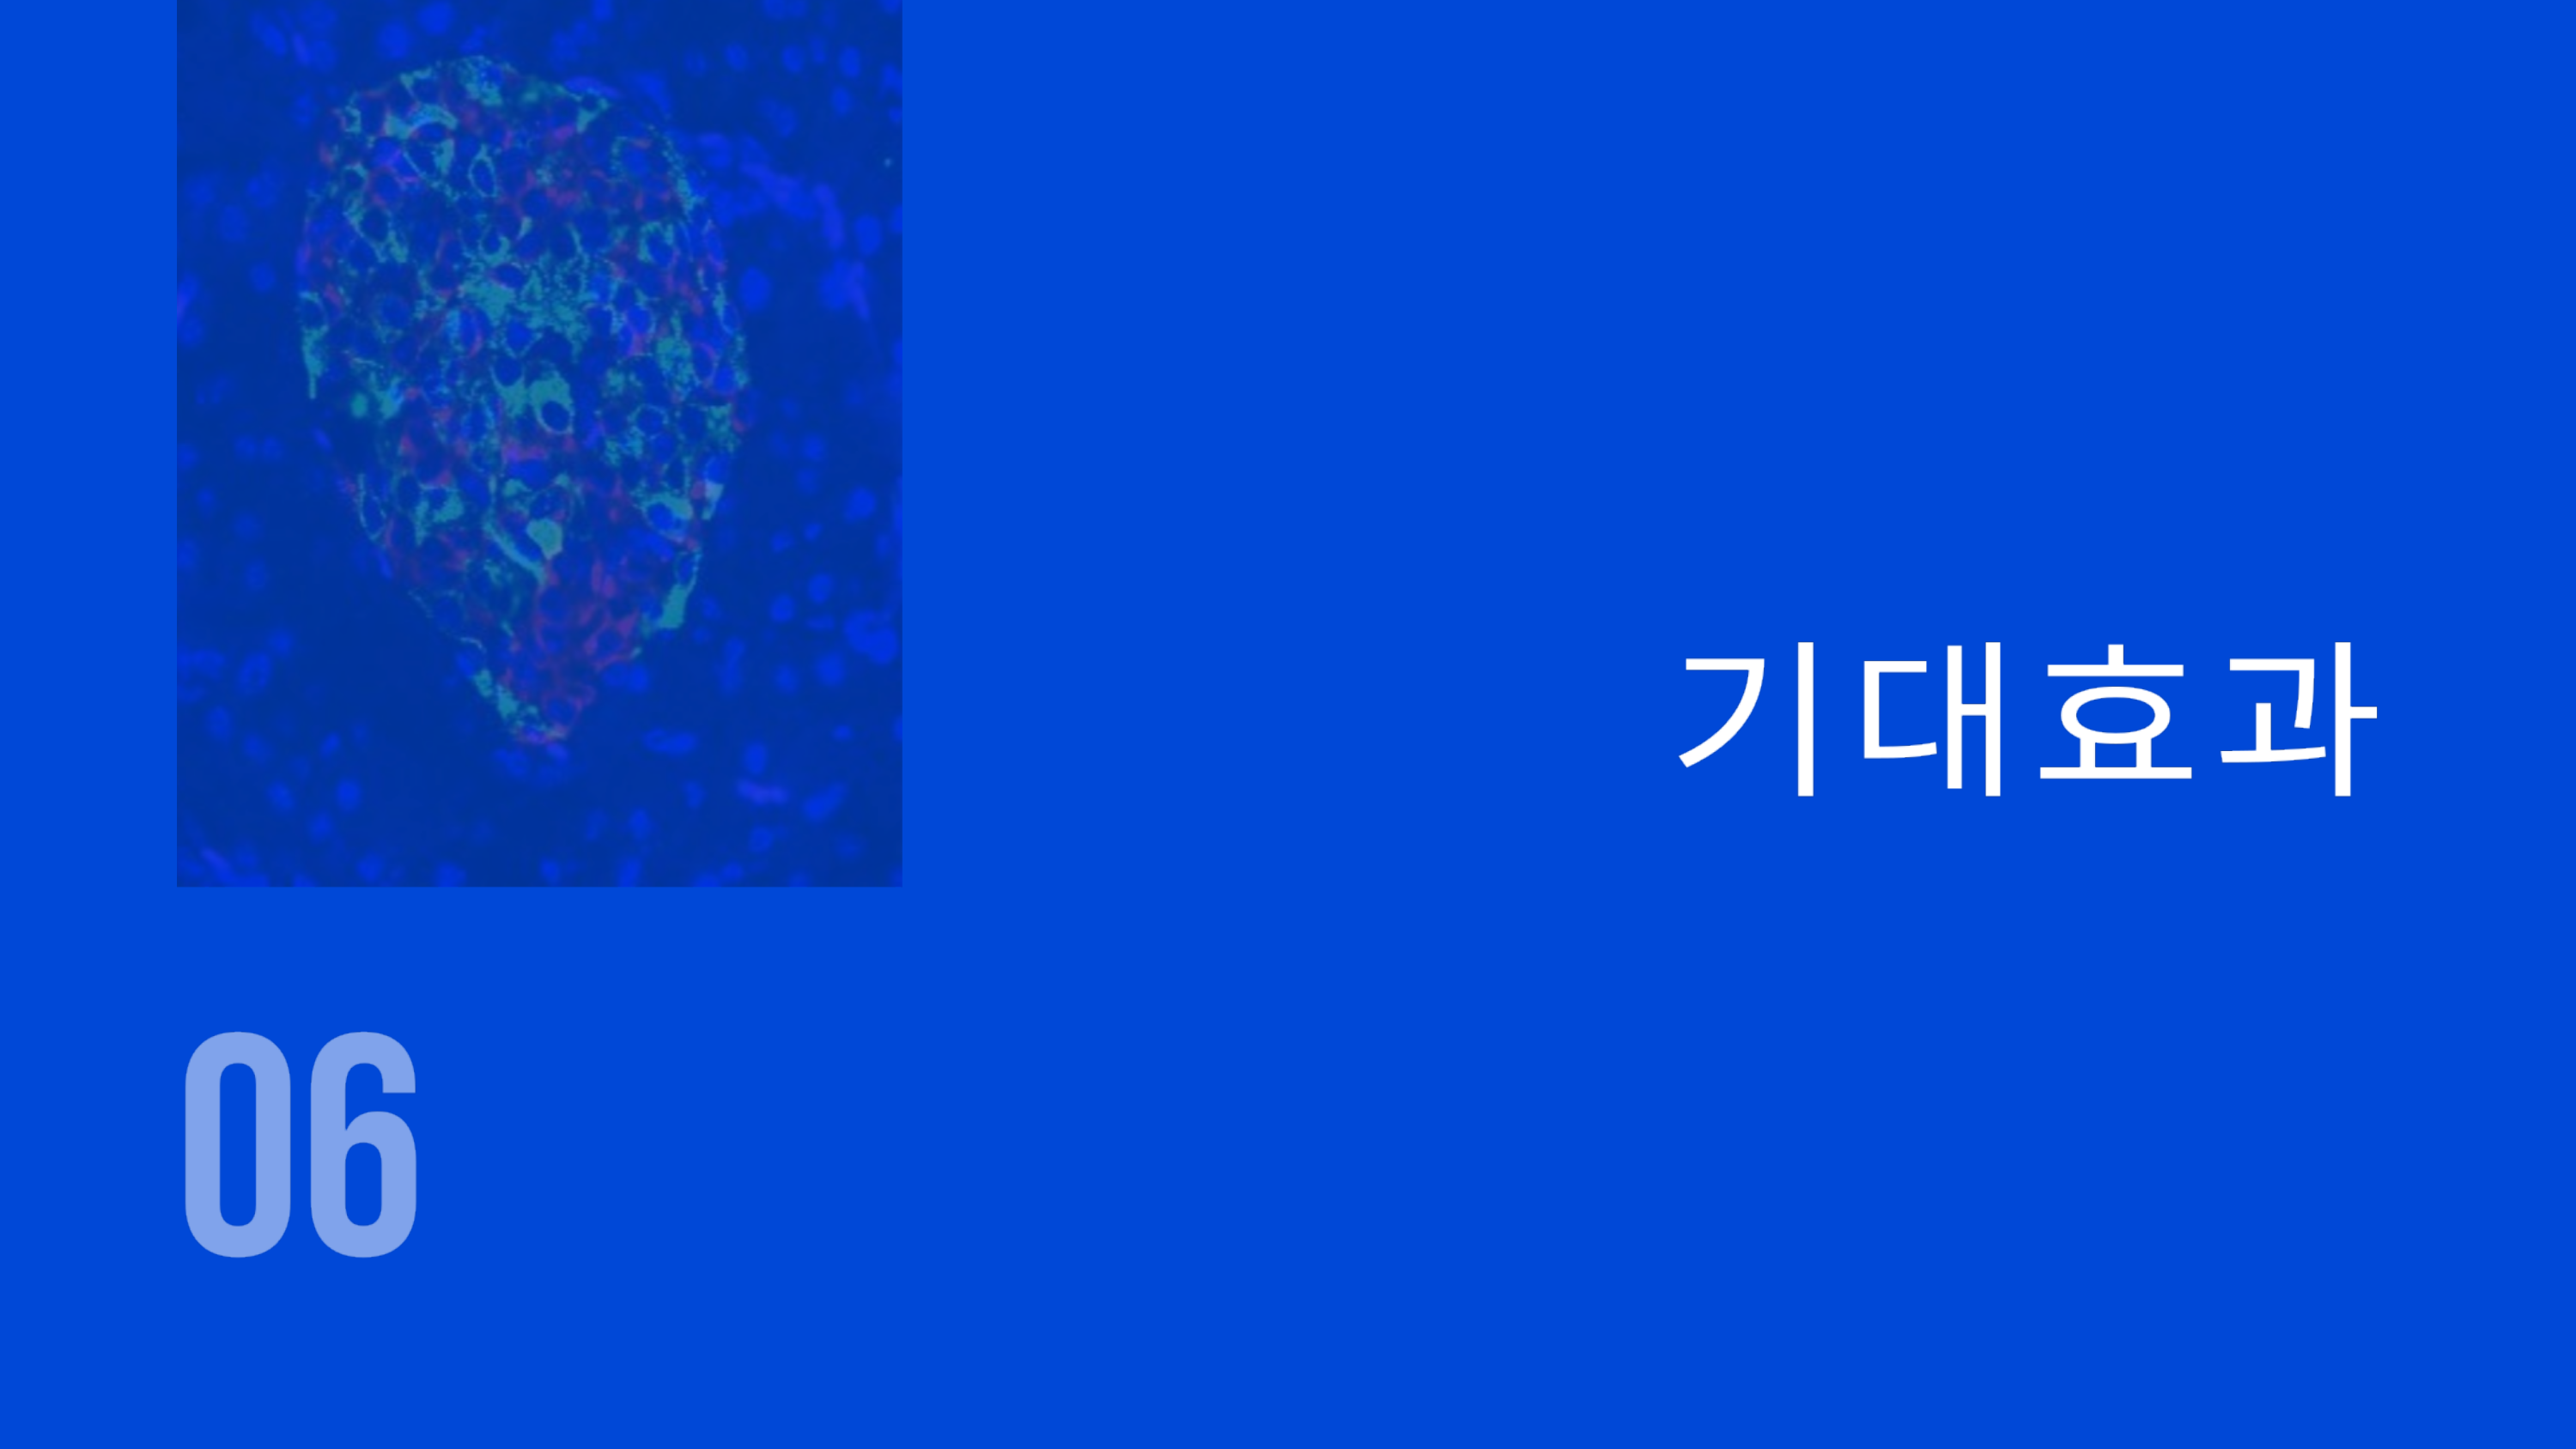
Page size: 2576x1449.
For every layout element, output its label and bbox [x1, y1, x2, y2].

picture [903, 566, 2459, 875]
picture [129, 894, 561, 1401]
text_box [176, 0, 903, 888]
